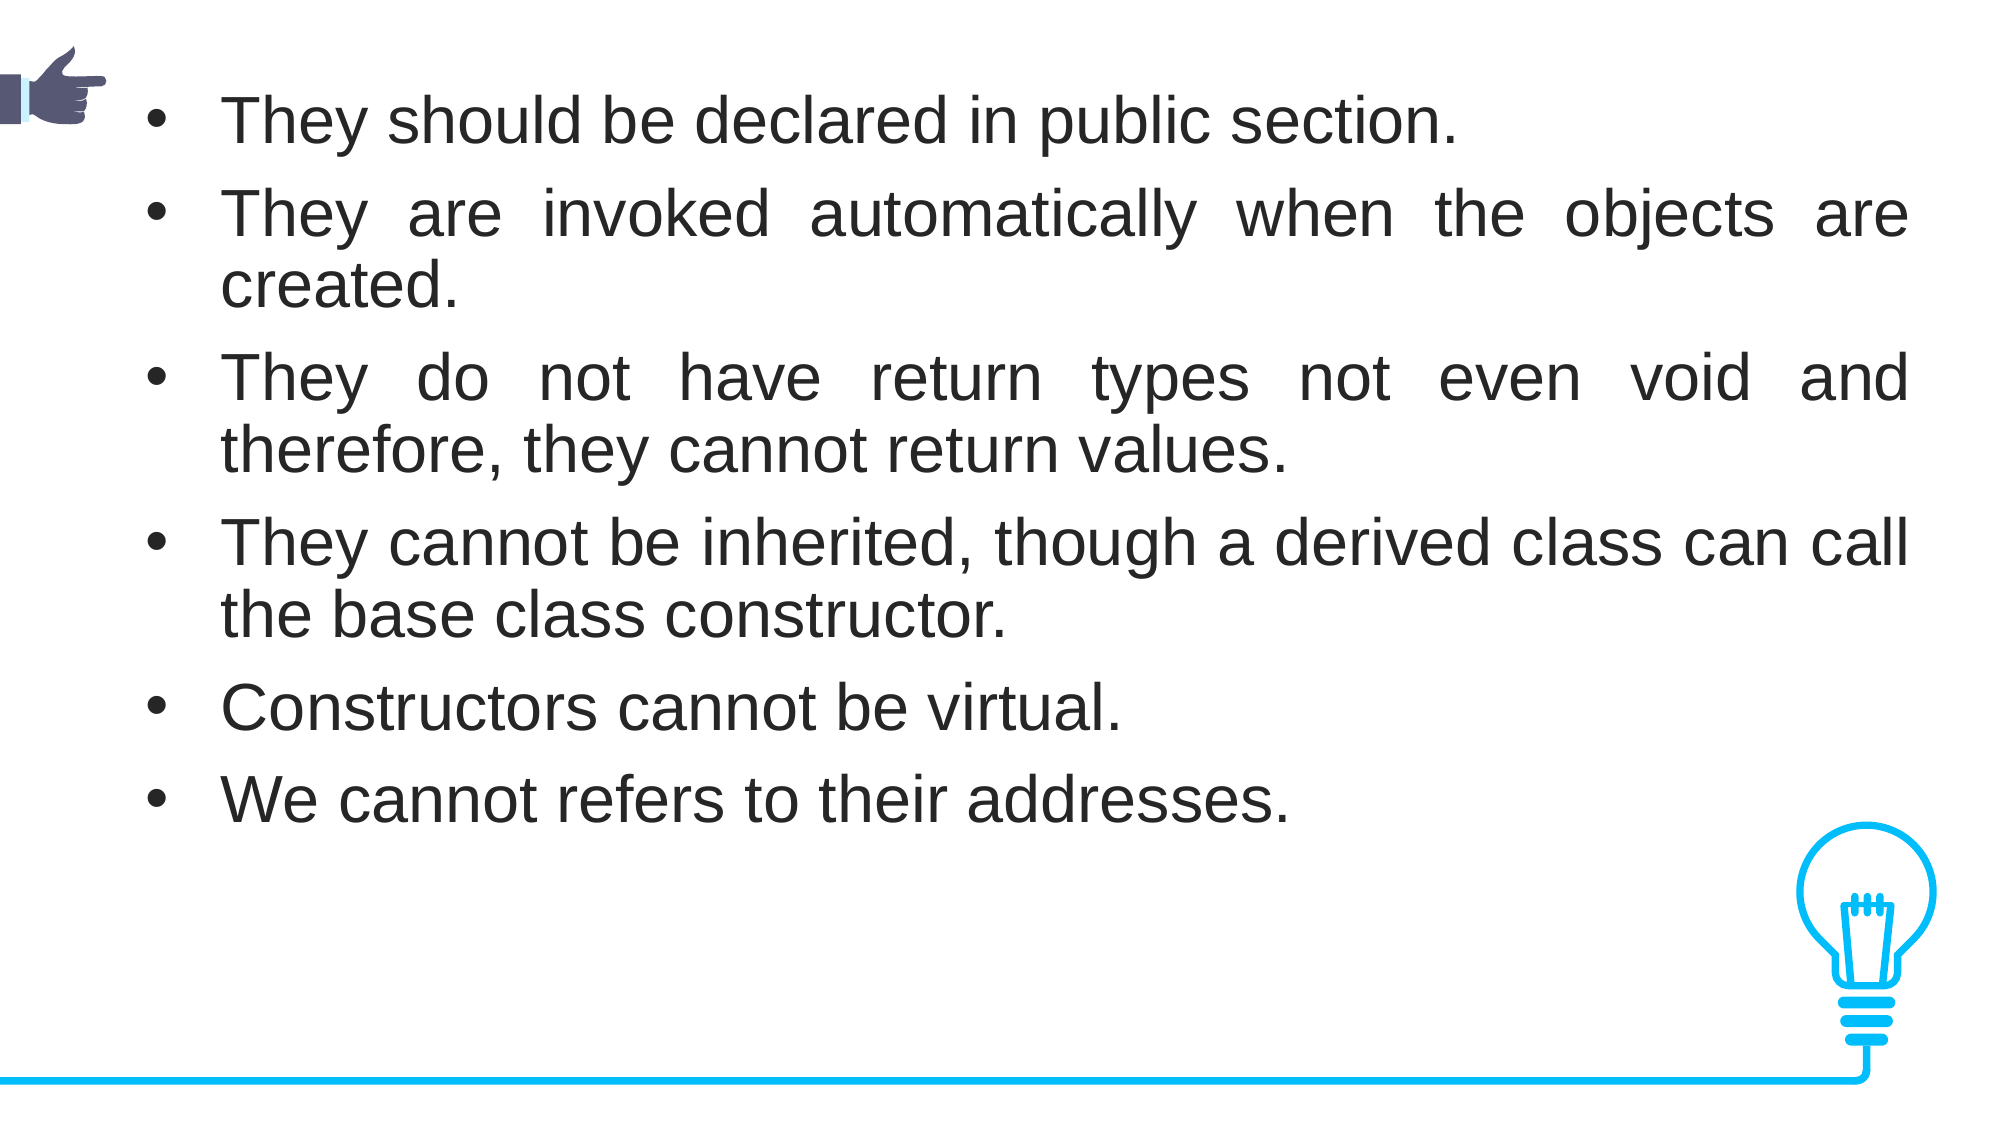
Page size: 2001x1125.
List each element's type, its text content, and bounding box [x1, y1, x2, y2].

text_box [0, 46, 107, 125]
list They should be declared in public section. They are invoked automatically when the objects are created. They do not have return types not even void and therefore, they cannot return values. They cannot be inherited, though a derived class can call the base class constructor. Constructors cannot be virtual. We cannot refers to their addresses. [130, 46, 1927, 970]
